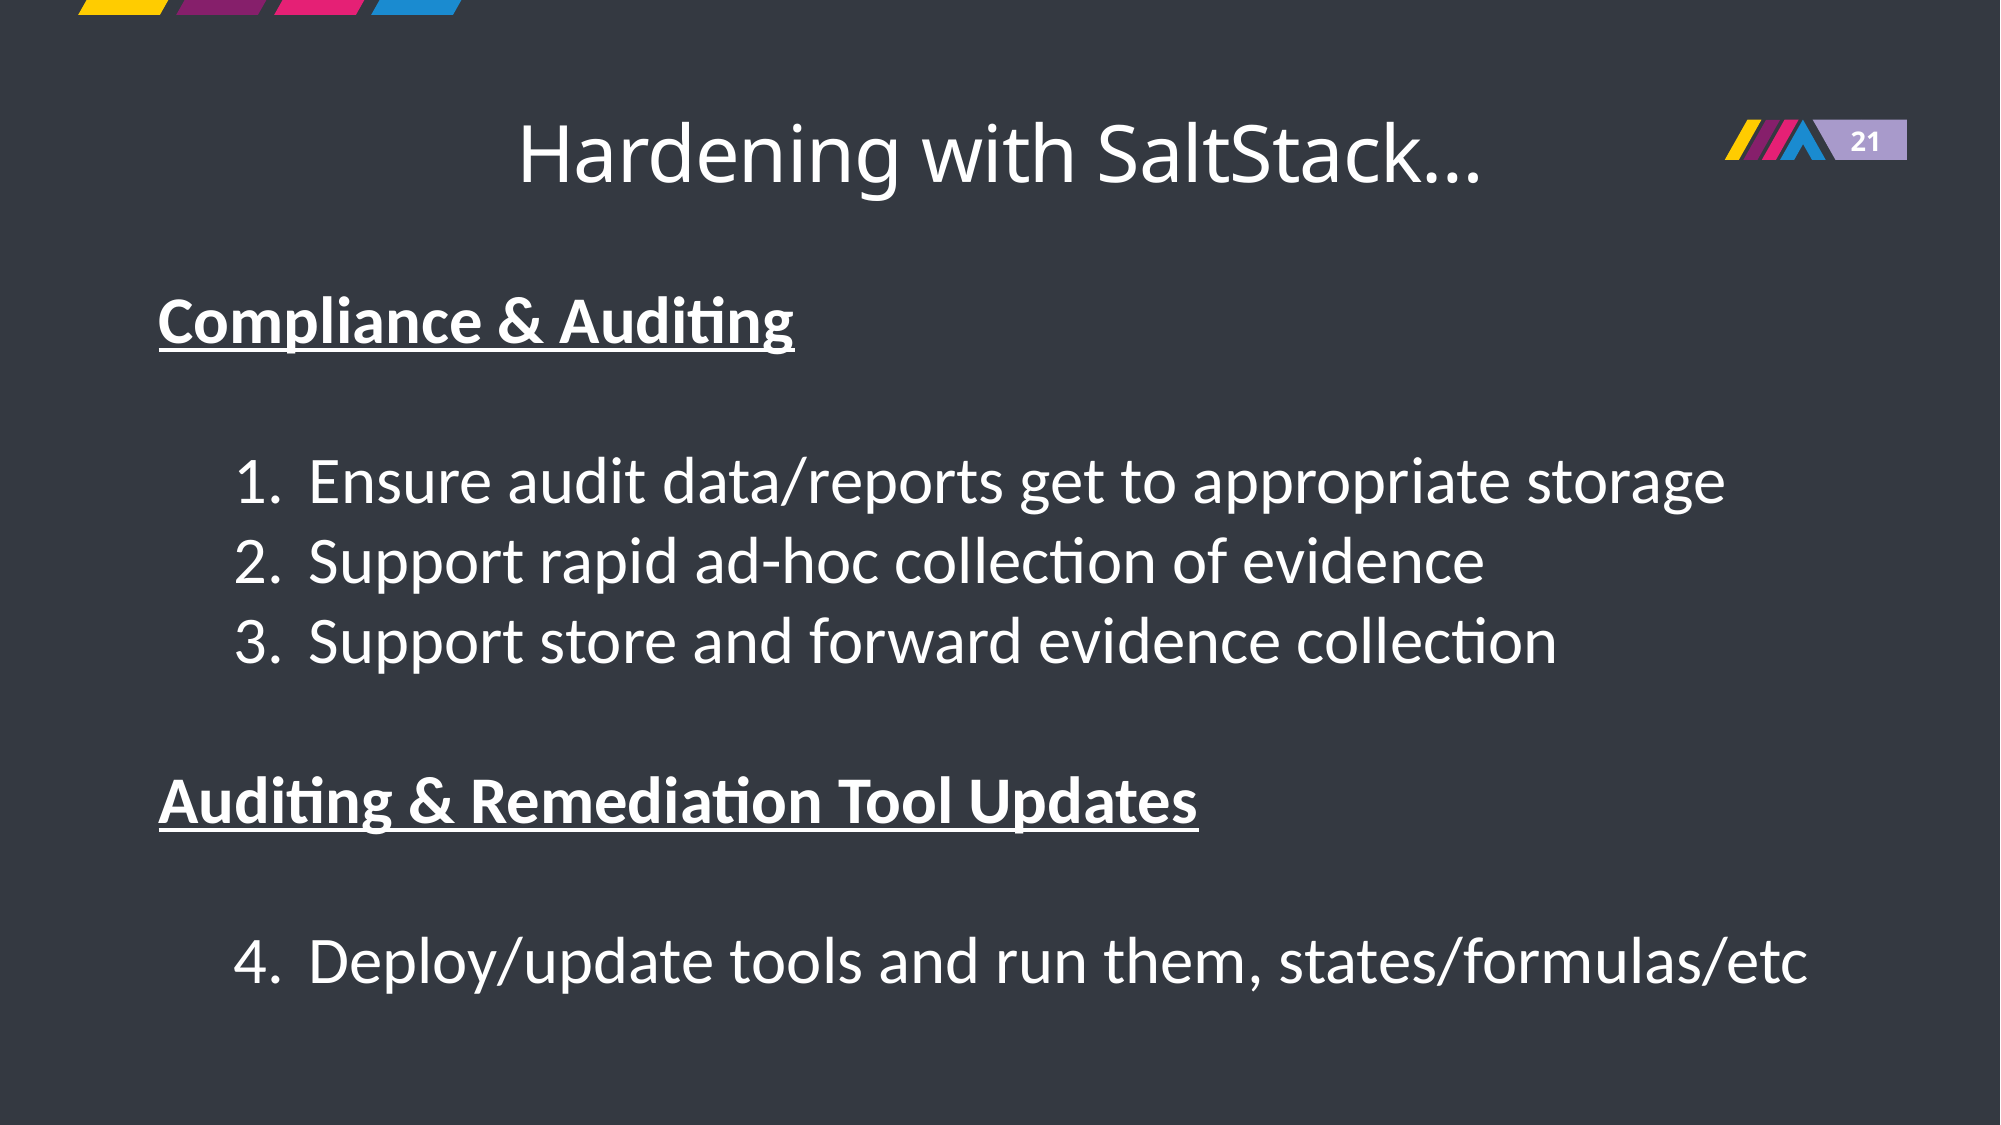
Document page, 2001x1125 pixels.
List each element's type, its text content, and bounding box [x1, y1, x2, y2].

text_box Compliance & Auditing Ensure audit data/reports get to appropriate storage Support rapid ad-hoc collection of evidence Support store and forward evidence collection Auditing & Remediation Tool Updates Deploy/update tools and run them, states/formulas/etc [143, 269, 1924, 1005]
title Hardening with SaltStack… [196, 107, 1804, 178]
